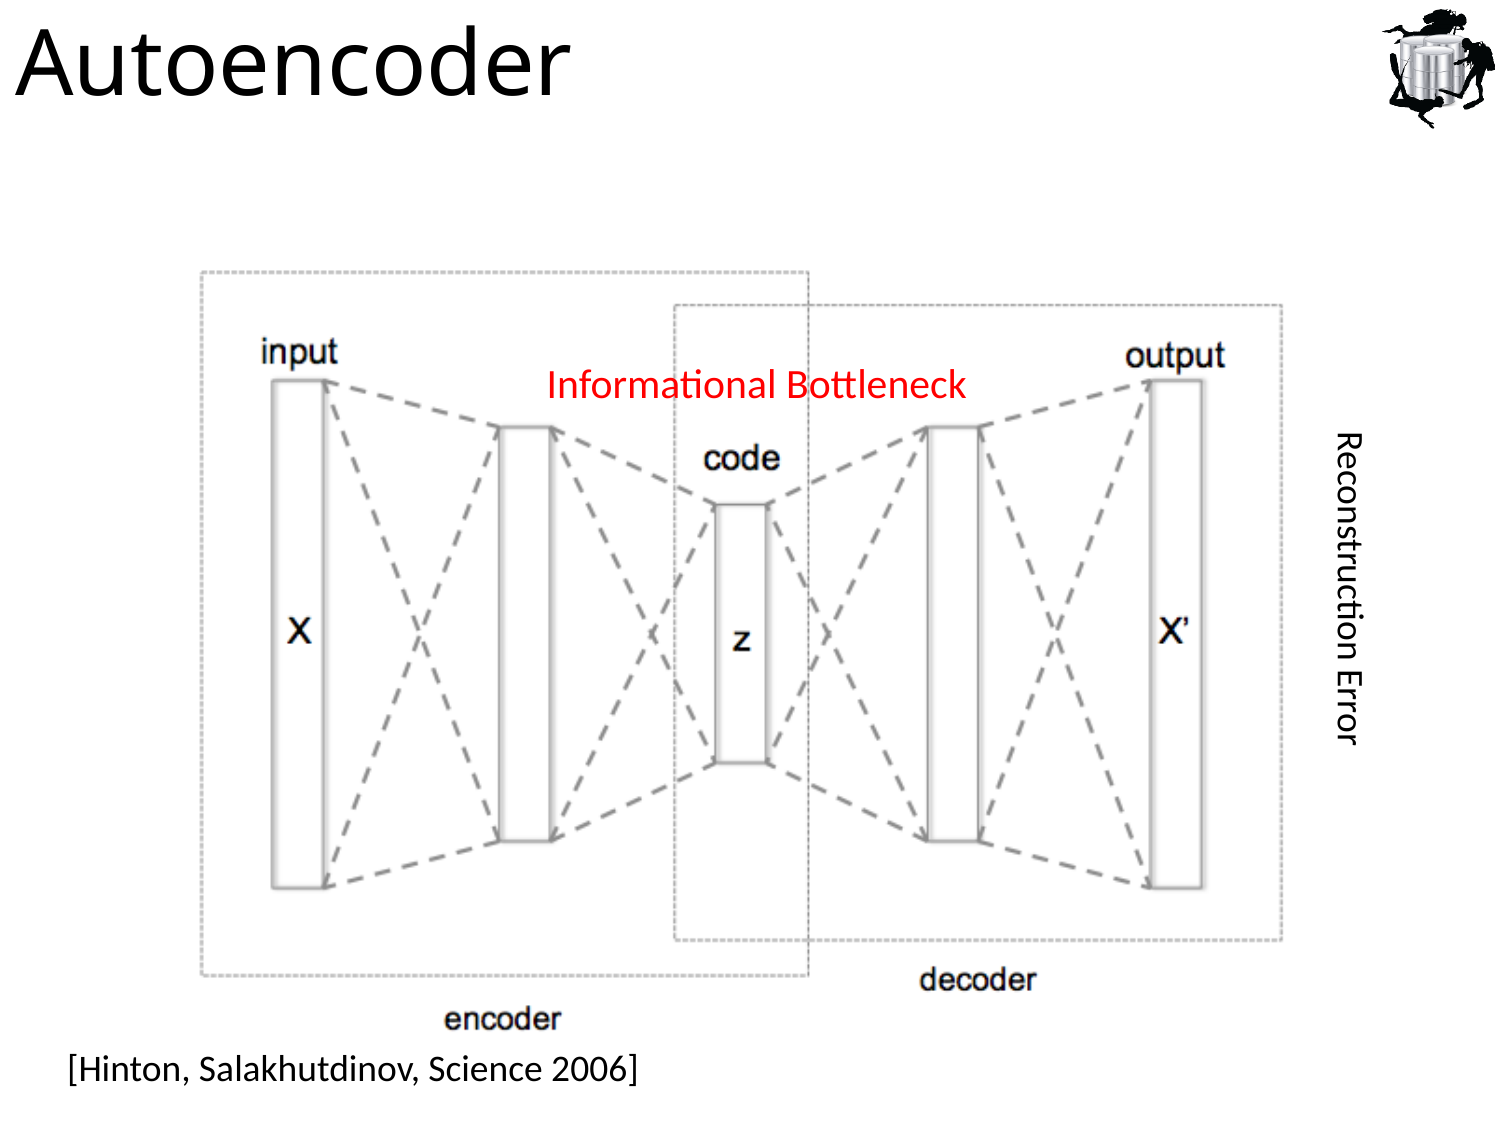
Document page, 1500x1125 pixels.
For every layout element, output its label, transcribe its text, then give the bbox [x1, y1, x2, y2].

picture [191, 258, 1297, 1037]
text_box Reconstruction Error [1323, 417, 1383, 761]
picture [1377, 5, 1498, 131]
title Autoencoder [0, 0, 1377, 131]
text_box [Hinton, Salakhutdinov, Science 2006] [52, 1036, 655, 1097]
